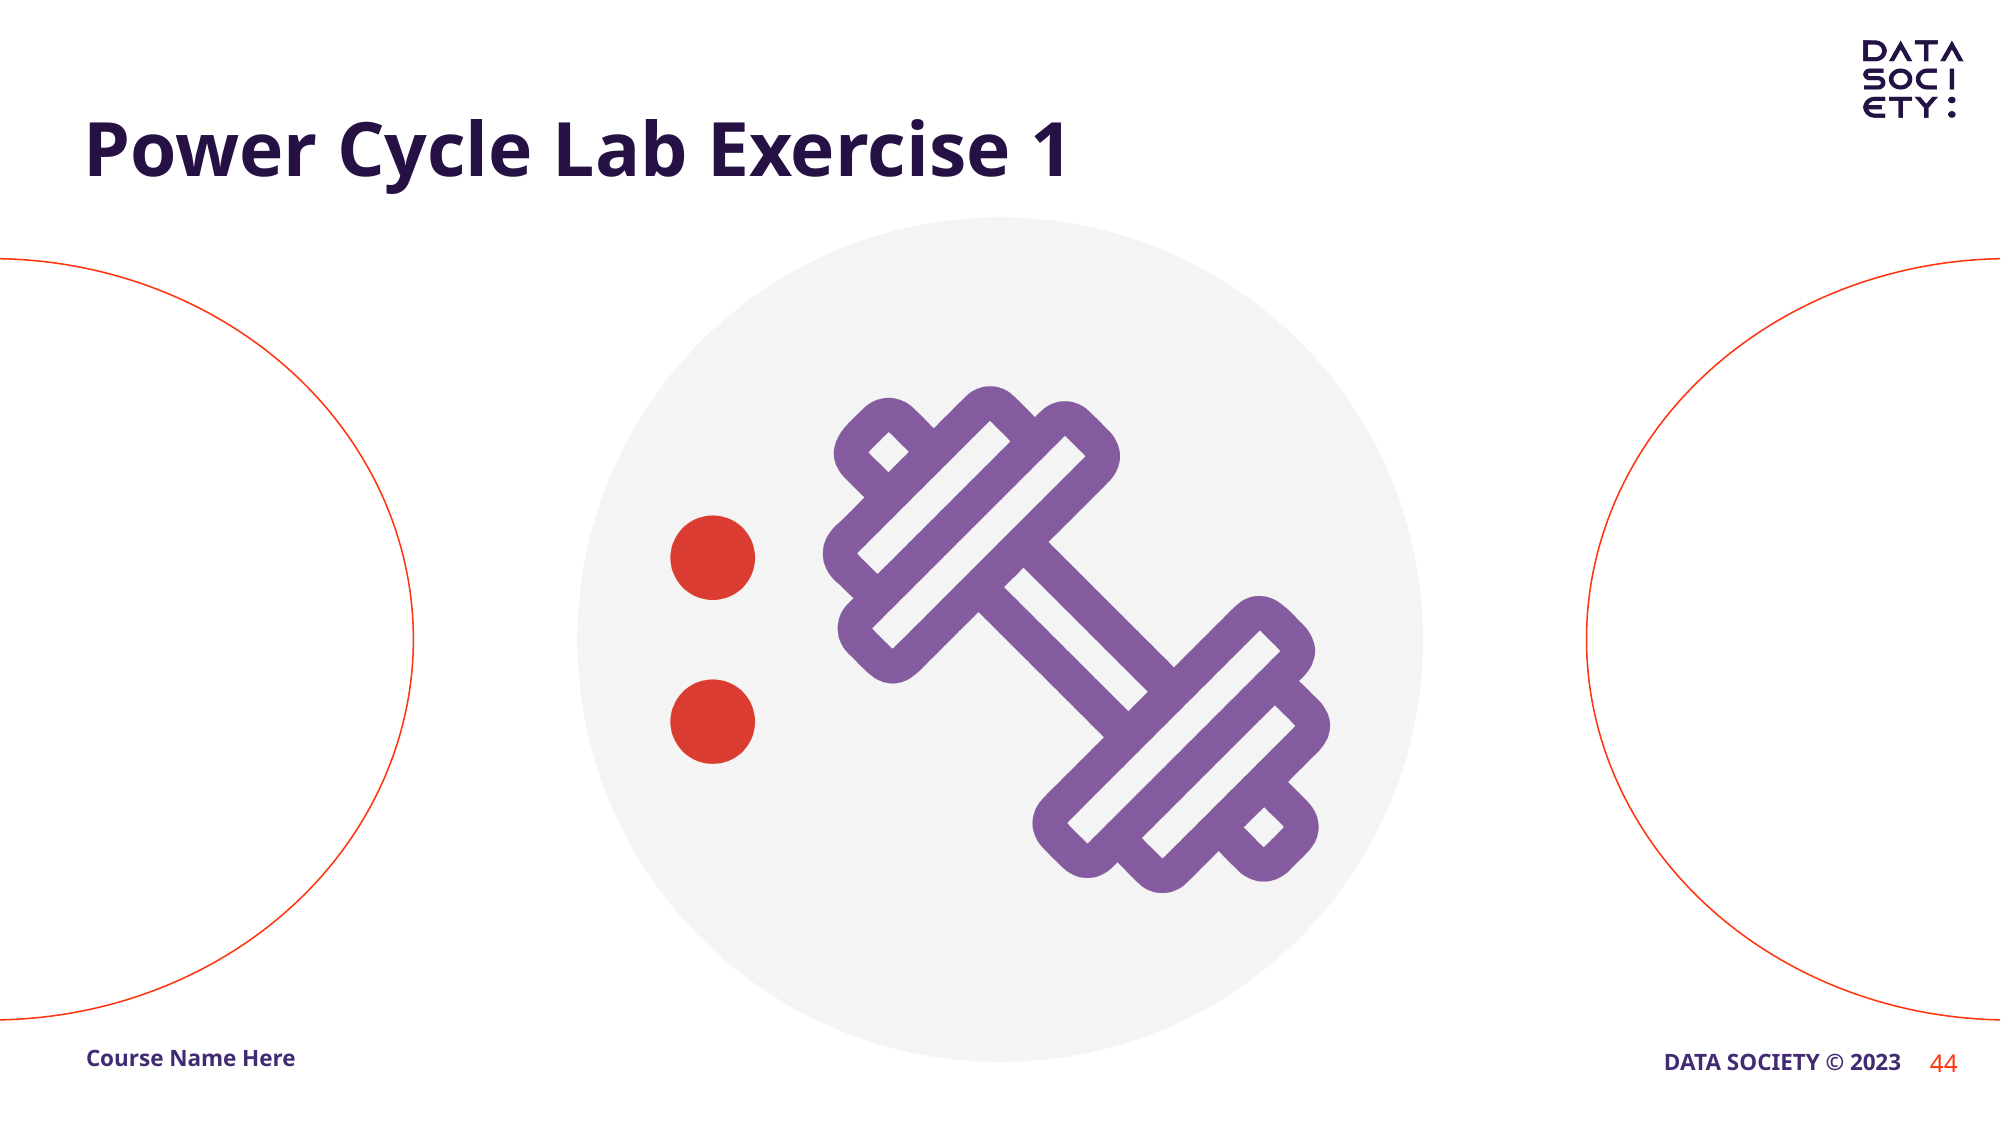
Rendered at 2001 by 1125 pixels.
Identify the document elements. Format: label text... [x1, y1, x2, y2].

slide_number ‹#› [1853, 1033, 1974, 1097]
picture [1863, 40, 1964, 118]
picture [577, 217, 1423, 1062]
title Power Cycle Lab Exercise 1 [68, 86, 1932, 212]
